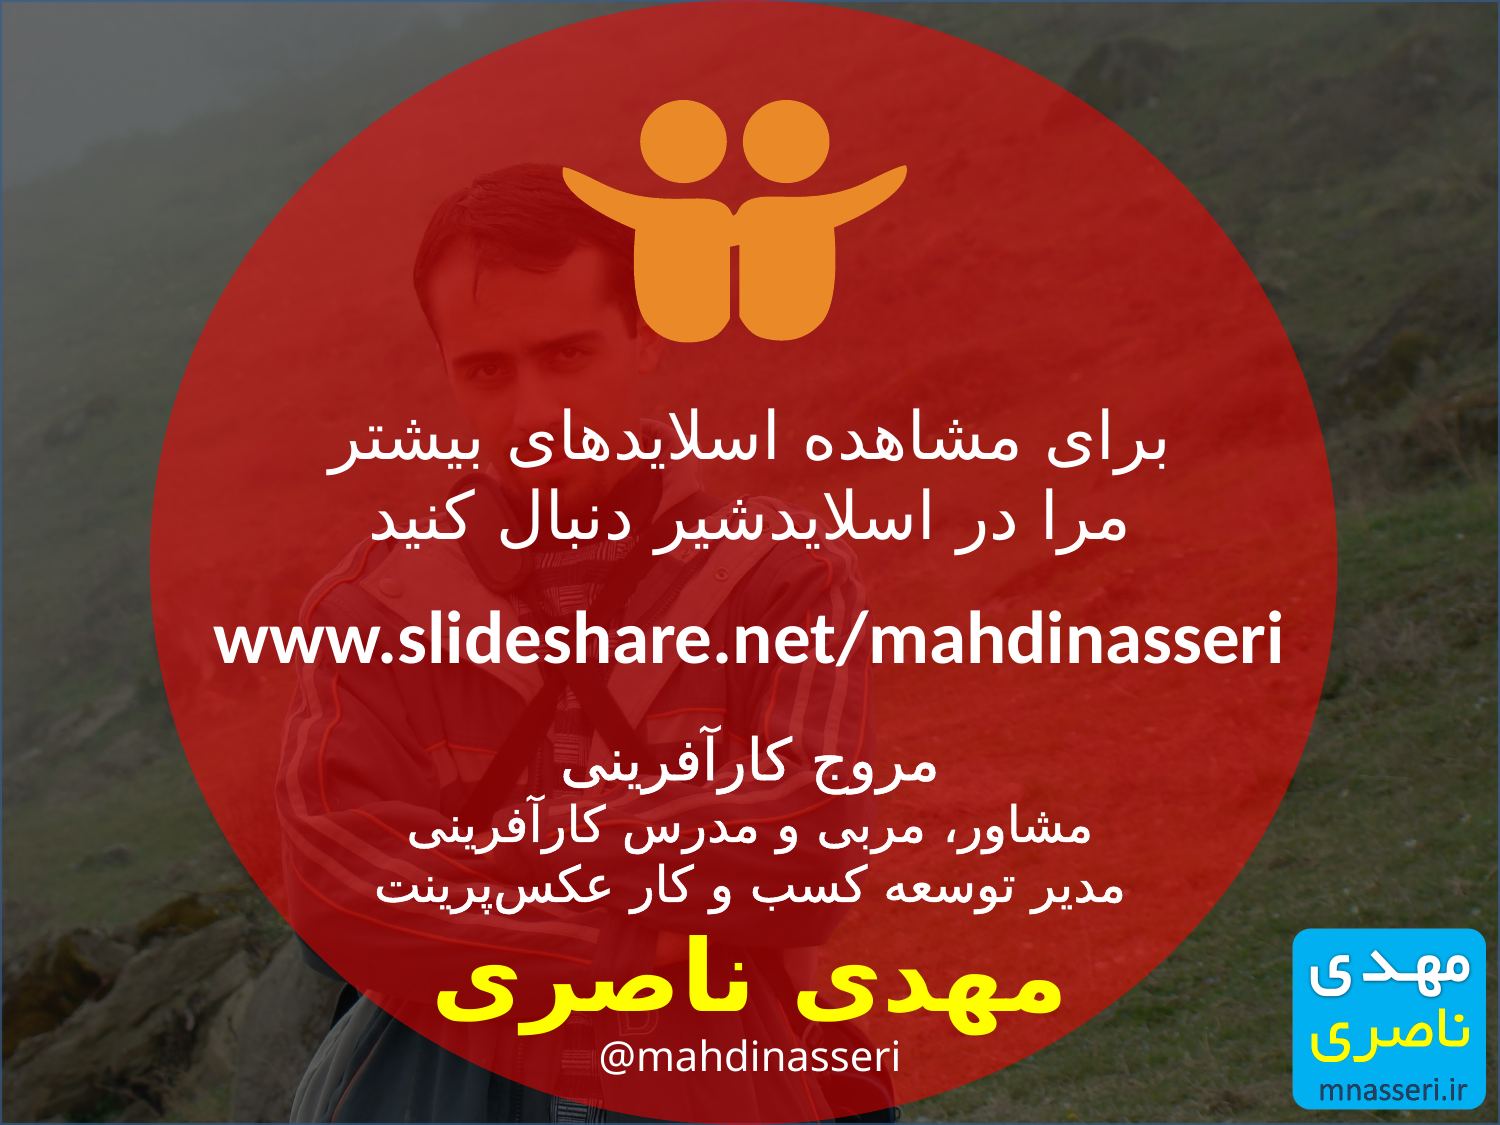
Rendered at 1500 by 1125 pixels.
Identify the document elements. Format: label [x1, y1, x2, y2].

picture [0, 0, 1500, 1125]
text_box [562, 99, 908, 343]
